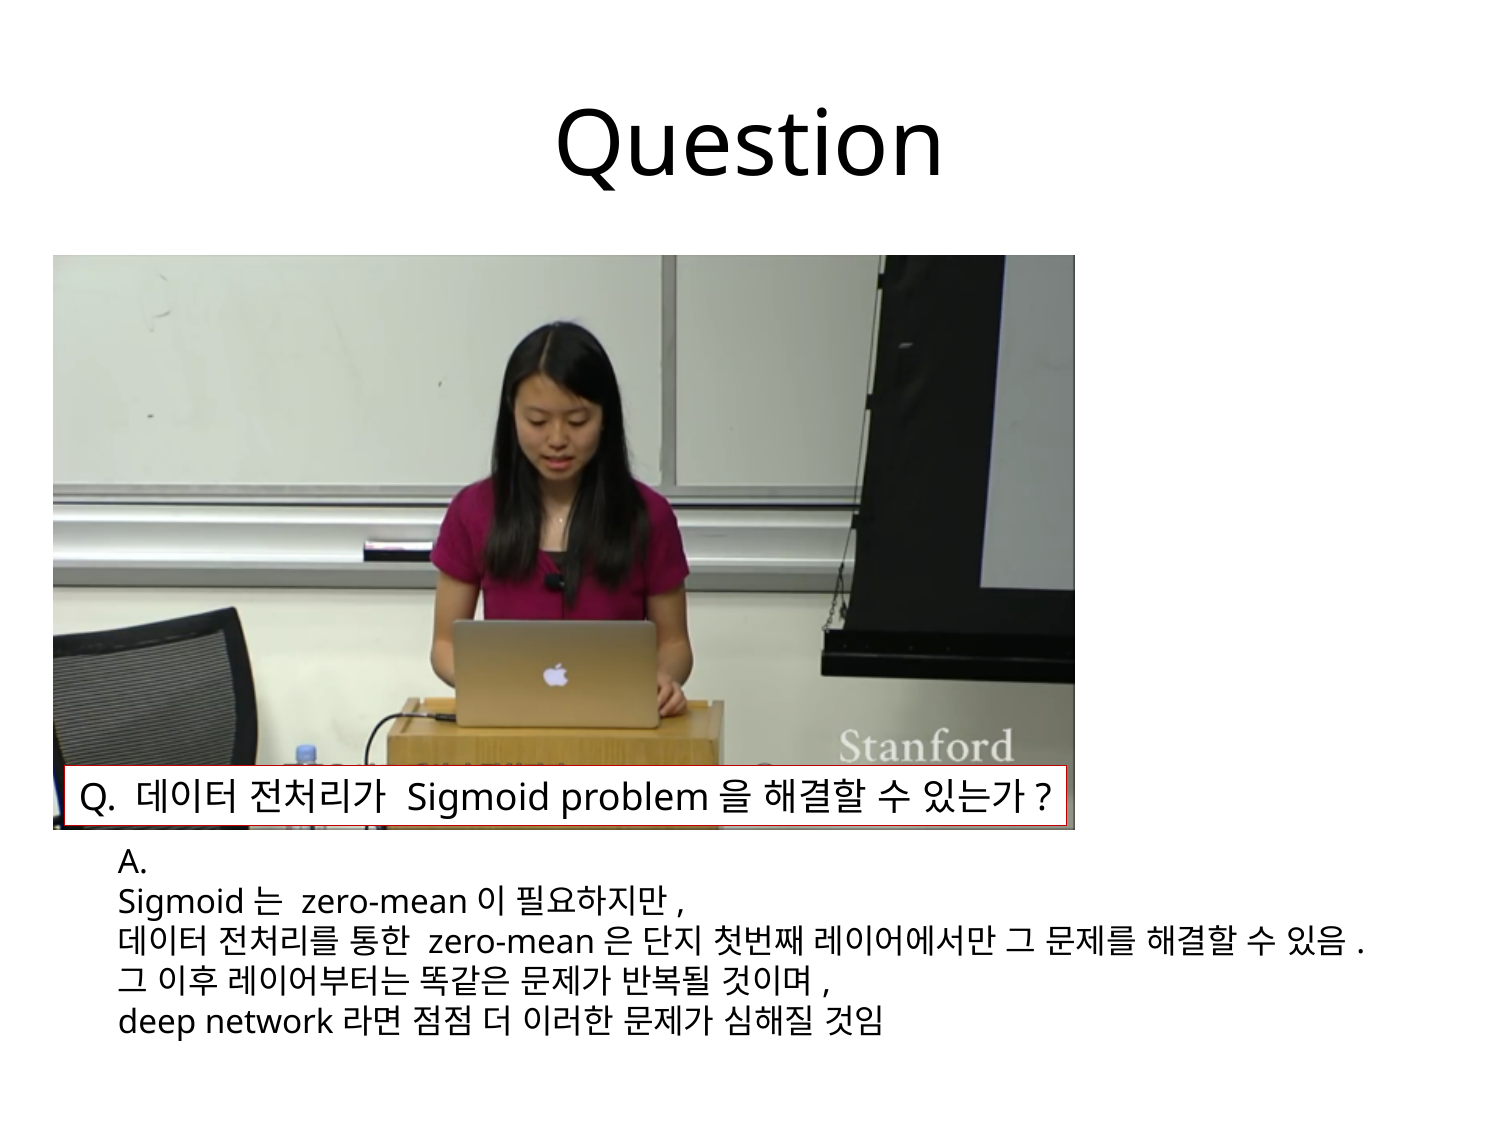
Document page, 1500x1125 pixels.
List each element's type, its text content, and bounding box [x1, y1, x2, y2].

picture [52, 255, 1076, 830]
title Question [75, 45, 1425, 233]
text_box A. Sigmoid는 zero-mean이 필요하지만, 데이터 전처리를 통한 zero-mean은 단지 첫번째 레이어에서만 그 문제를 해결할 수 있음. 그 이후 레이어부터는 똑같은 문제가 반복될 것이며, deep network라면 점점 더 이러한 문제가 심해질 것임 [103, 833, 1381, 1048]
